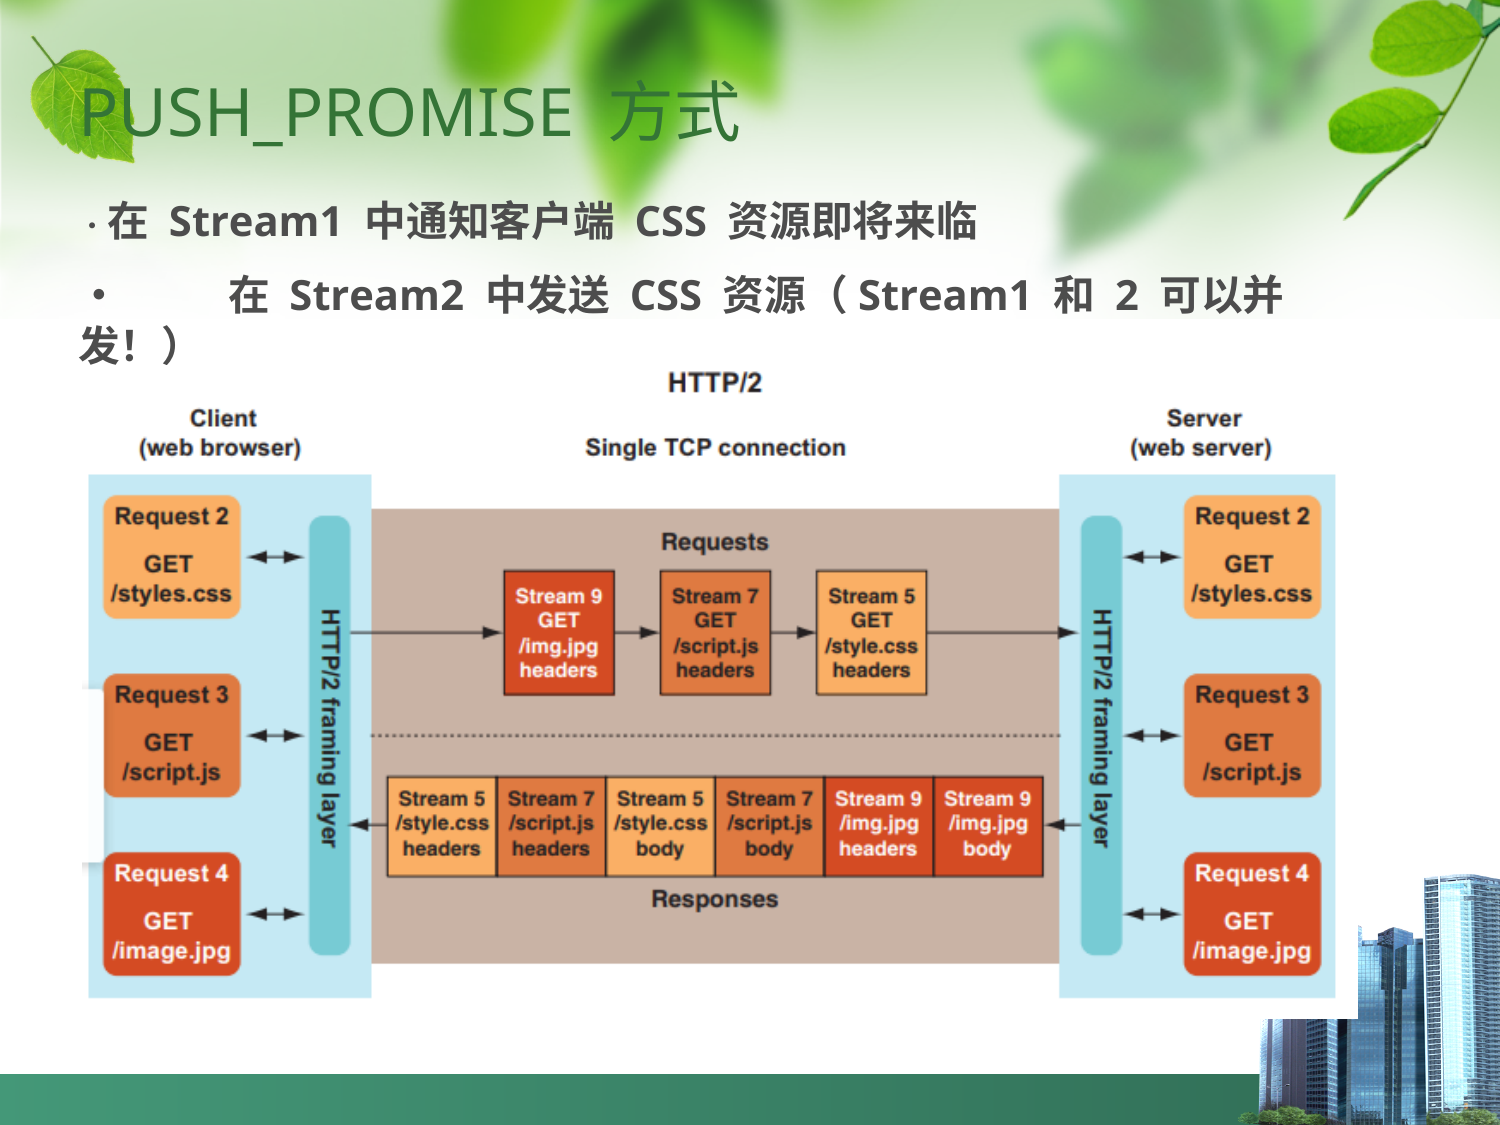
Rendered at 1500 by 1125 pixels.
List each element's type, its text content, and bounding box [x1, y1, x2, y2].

picture [81, 364, 1358, 1019]
text_box • 在 Stream1 中通知客户端 CSS 资源即将来临 • 在 Stream2 中发送 CSS 资源（Stream1 和 2 可以并发！） [76, 194, 1400, 370]
footer 计算机网络高级教程（第2版） [512, 1026, 988, 1100]
text_box PUSH_PROMISE 方式 [76, 69, 786, 150]
picture [0, 0, 1500, 319]
